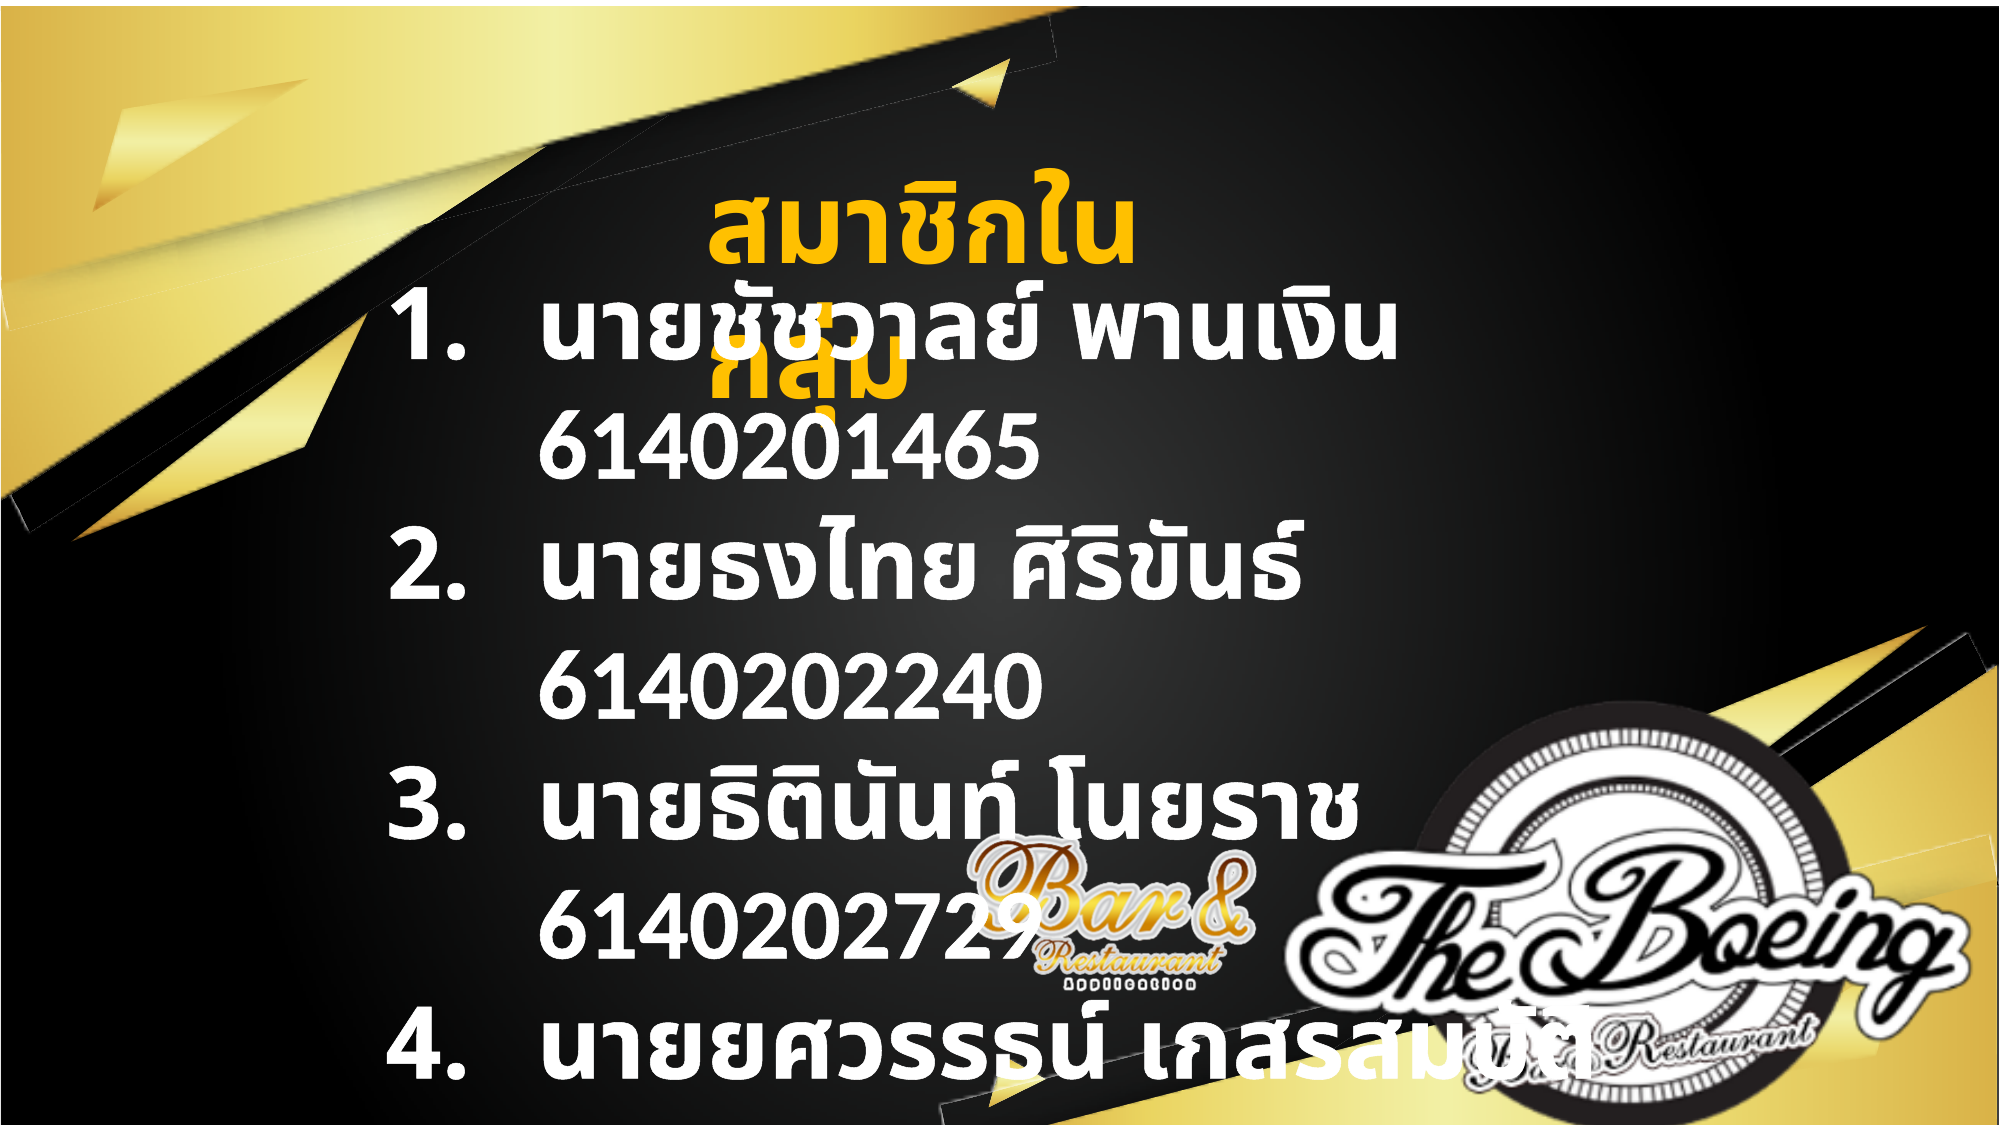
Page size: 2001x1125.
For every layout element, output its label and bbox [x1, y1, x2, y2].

list [1231, 679, 2000, 1125]
picture [0, 4, 2000, 1125]
